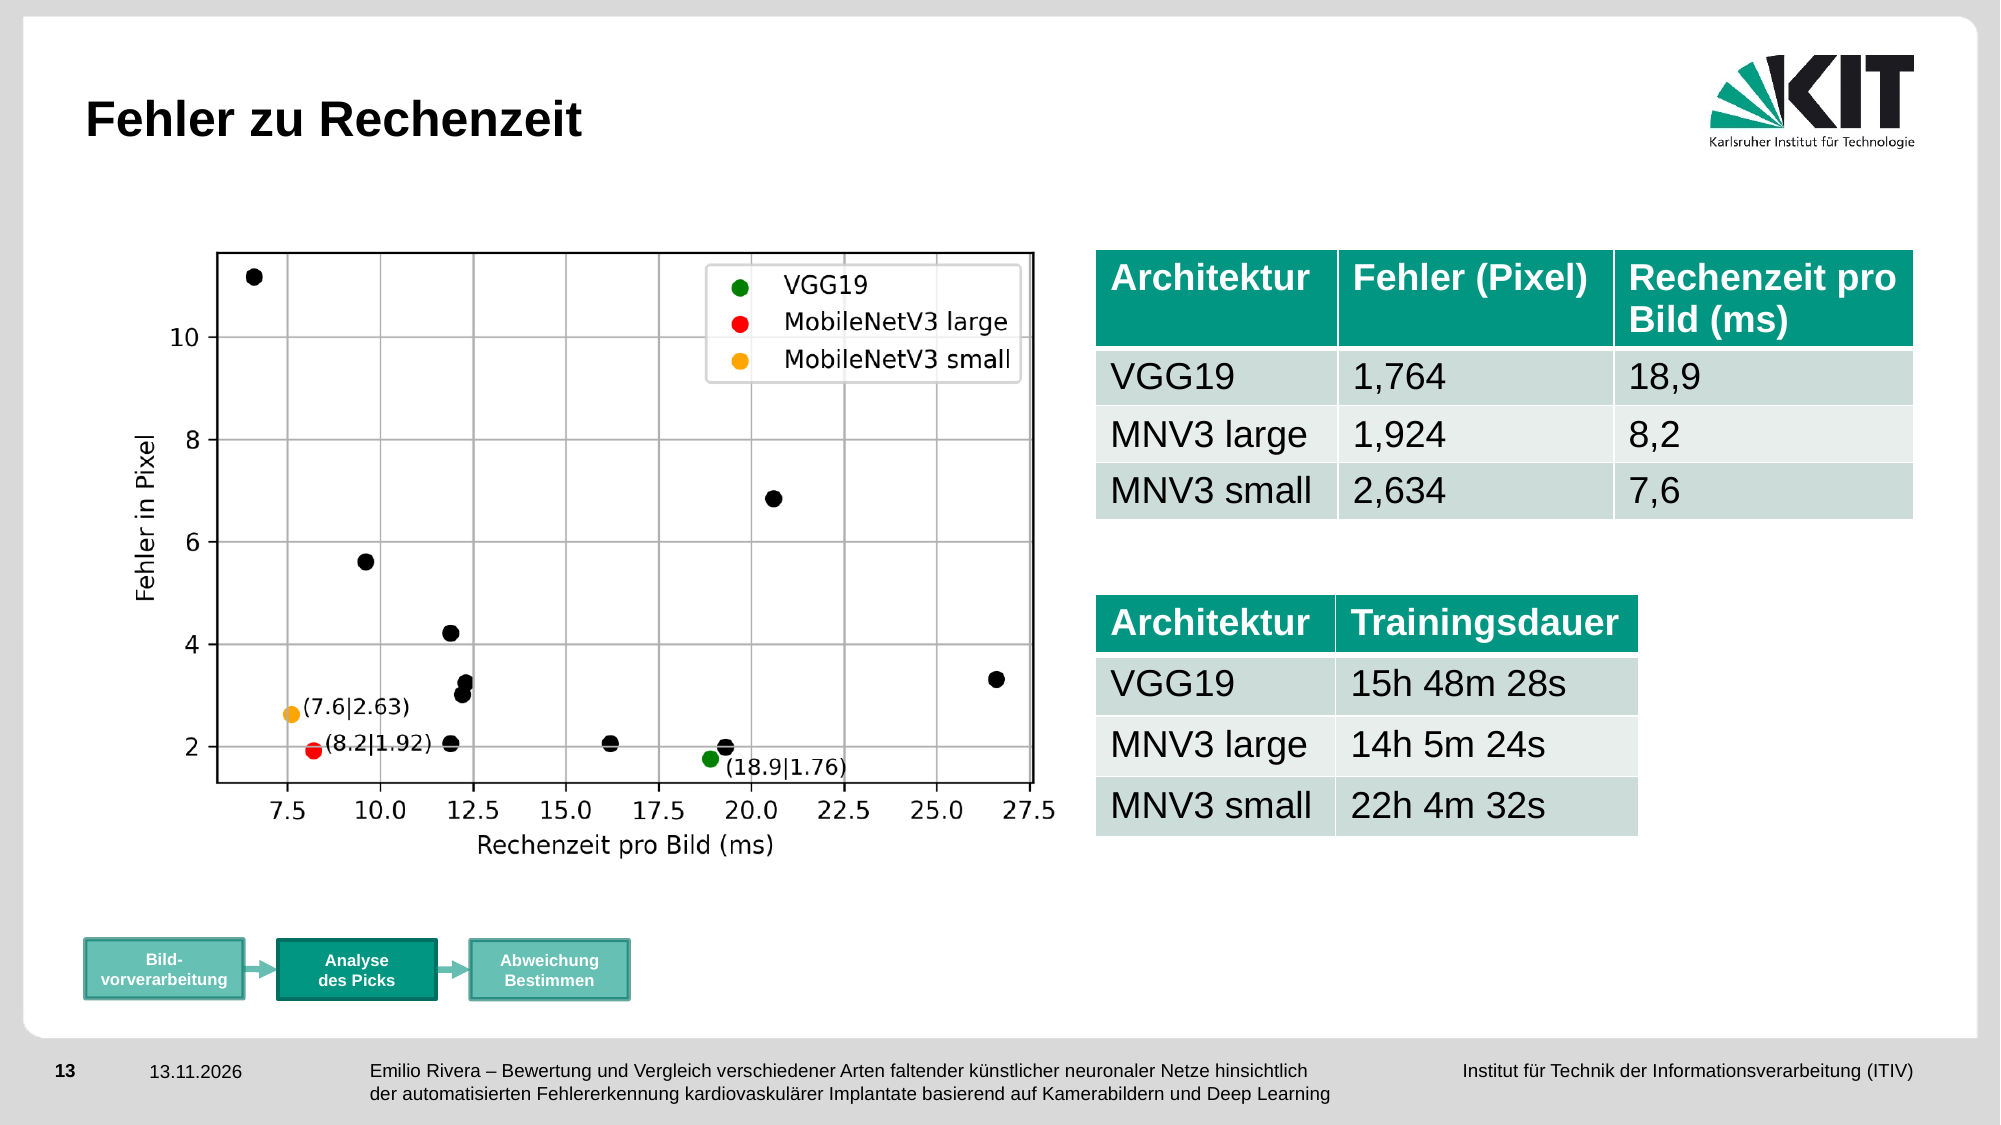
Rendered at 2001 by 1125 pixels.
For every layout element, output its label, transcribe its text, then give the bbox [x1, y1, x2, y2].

table_cell MNV3 large [1143, 717, 1335, 776]
table_cell VGG19 [1143, 658, 1335, 715]
table_cell VGG19 [1143, 351, 1337, 405]
table_cell 8,2 [1615, 406, 1913, 462]
table_cell MNV3 small [1143, 777, 1335, 836]
table_cell 18,9 [1615, 351, 1913, 405]
table_cell 22h 4m 32s [1336, 777, 1638, 836]
table_header Architektur [1143, 250, 1337, 346]
table_cell 2,634 [1339, 463, 1613, 519]
table_cell MNV3 small [1143, 463, 1337, 519]
footer Emilio Rivera – Bewertung und Vergleich verschiedener Arten faltender künstlicher neuronaler Netze hinsichtlich der automatisierten Fehlererkennung kardiovaskulärer Implantate basierend auf Kamerabildern und Deep Learning [369, 1058, 1331, 1119]
title Fehler zu Rechenzeit [85, 54, 1598, 147]
table_cell MNV3 large [1143, 406, 1337, 462]
table_header Rechenzeit pro Bild (ms) [1615, 250, 1913, 346]
table_cell 15h 48m 28s [1336, 658, 1638, 715]
picture [0, 0, 2000, 1125]
table_cell 14h 5m 24s [1336, 717, 1638, 776]
table_header Trainingsdauer [1336, 595, 1638, 652]
table_header Architektur [1143, 595, 1335, 652]
table_cell 1,924 [1339, 406, 1613, 462]
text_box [85, 939, 629, 1000]
table_header Fehler (Pixel) [1339, 250, 1613, 346]
table_cell 1,764 [1339, 351, 1613, 405]
table_cell 7,6 [1615, 463, 1913, 519]
